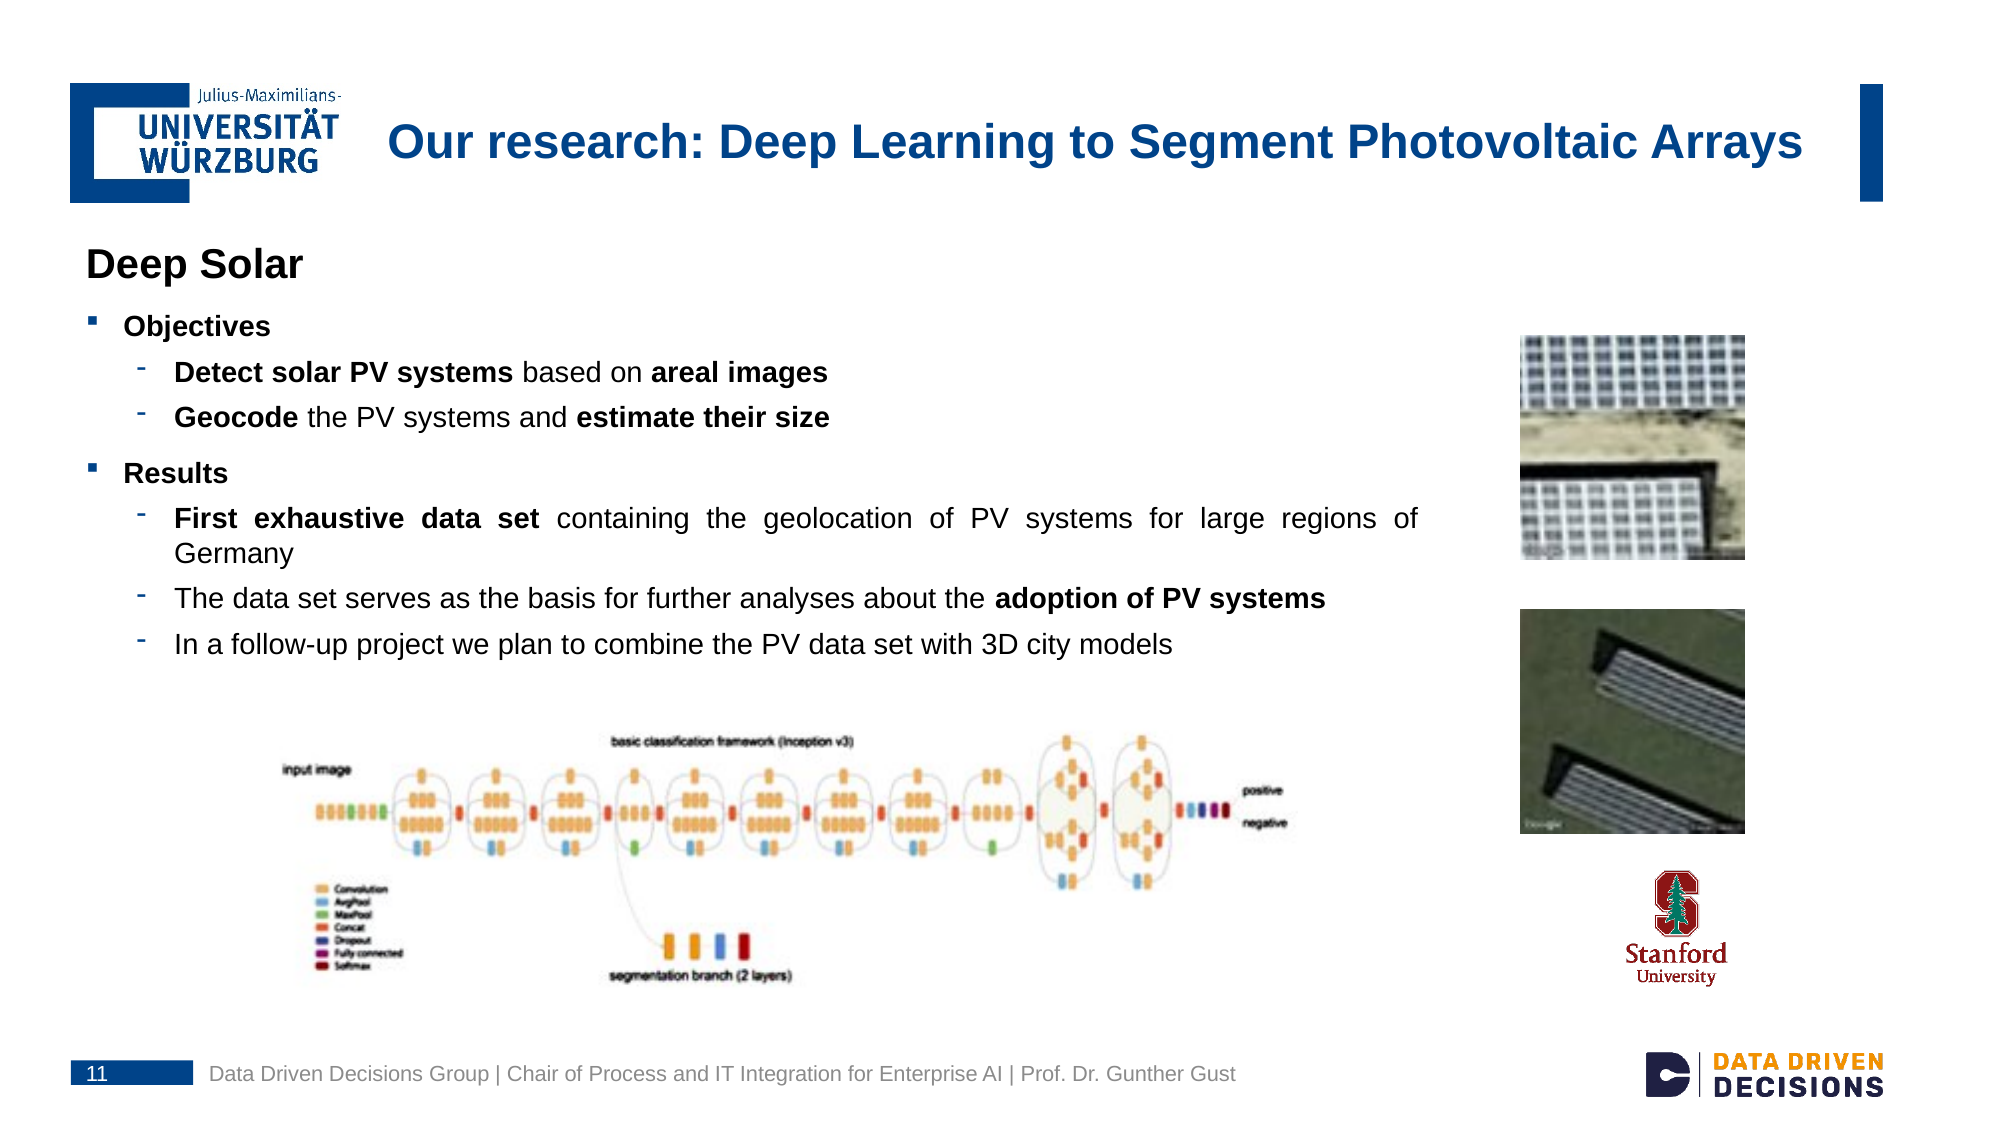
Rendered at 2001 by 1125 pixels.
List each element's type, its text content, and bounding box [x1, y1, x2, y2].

slide_number 11 [70, 1060, 193, 1085]
picture [1519, 335, 1745, 560]
picture [1535, 849, 1815, 1006]
list Deep Solar Objectives Detect solar PV systems based on areal images Geocode the PV systems and estimate their size​ Results First exhaustive data set containing the geolocation of PV systems for large regions of Germany The data set serves as the basis for further analyses about the adoption of PV systems In a follow-up project we plan to combine the PV data set with 3D city models​ [70, 229, 1435, 1006]
picture [70, 83, 341, 203]
picture [1646, 1049, 1883, 1097]
picture [233, 700, 1298, 993]
title Our research: Deep Learning to Segment Photovoltaic Arrays [372, 84, 1834, 202]
footer Data Driven Decisions Group | Chair of Process and IT Integration for Enterprise AI | Prof. Dr. Gunther Gust [193, 1060, 1338, 1085]
picture [1519, 609, 1745, 834]
